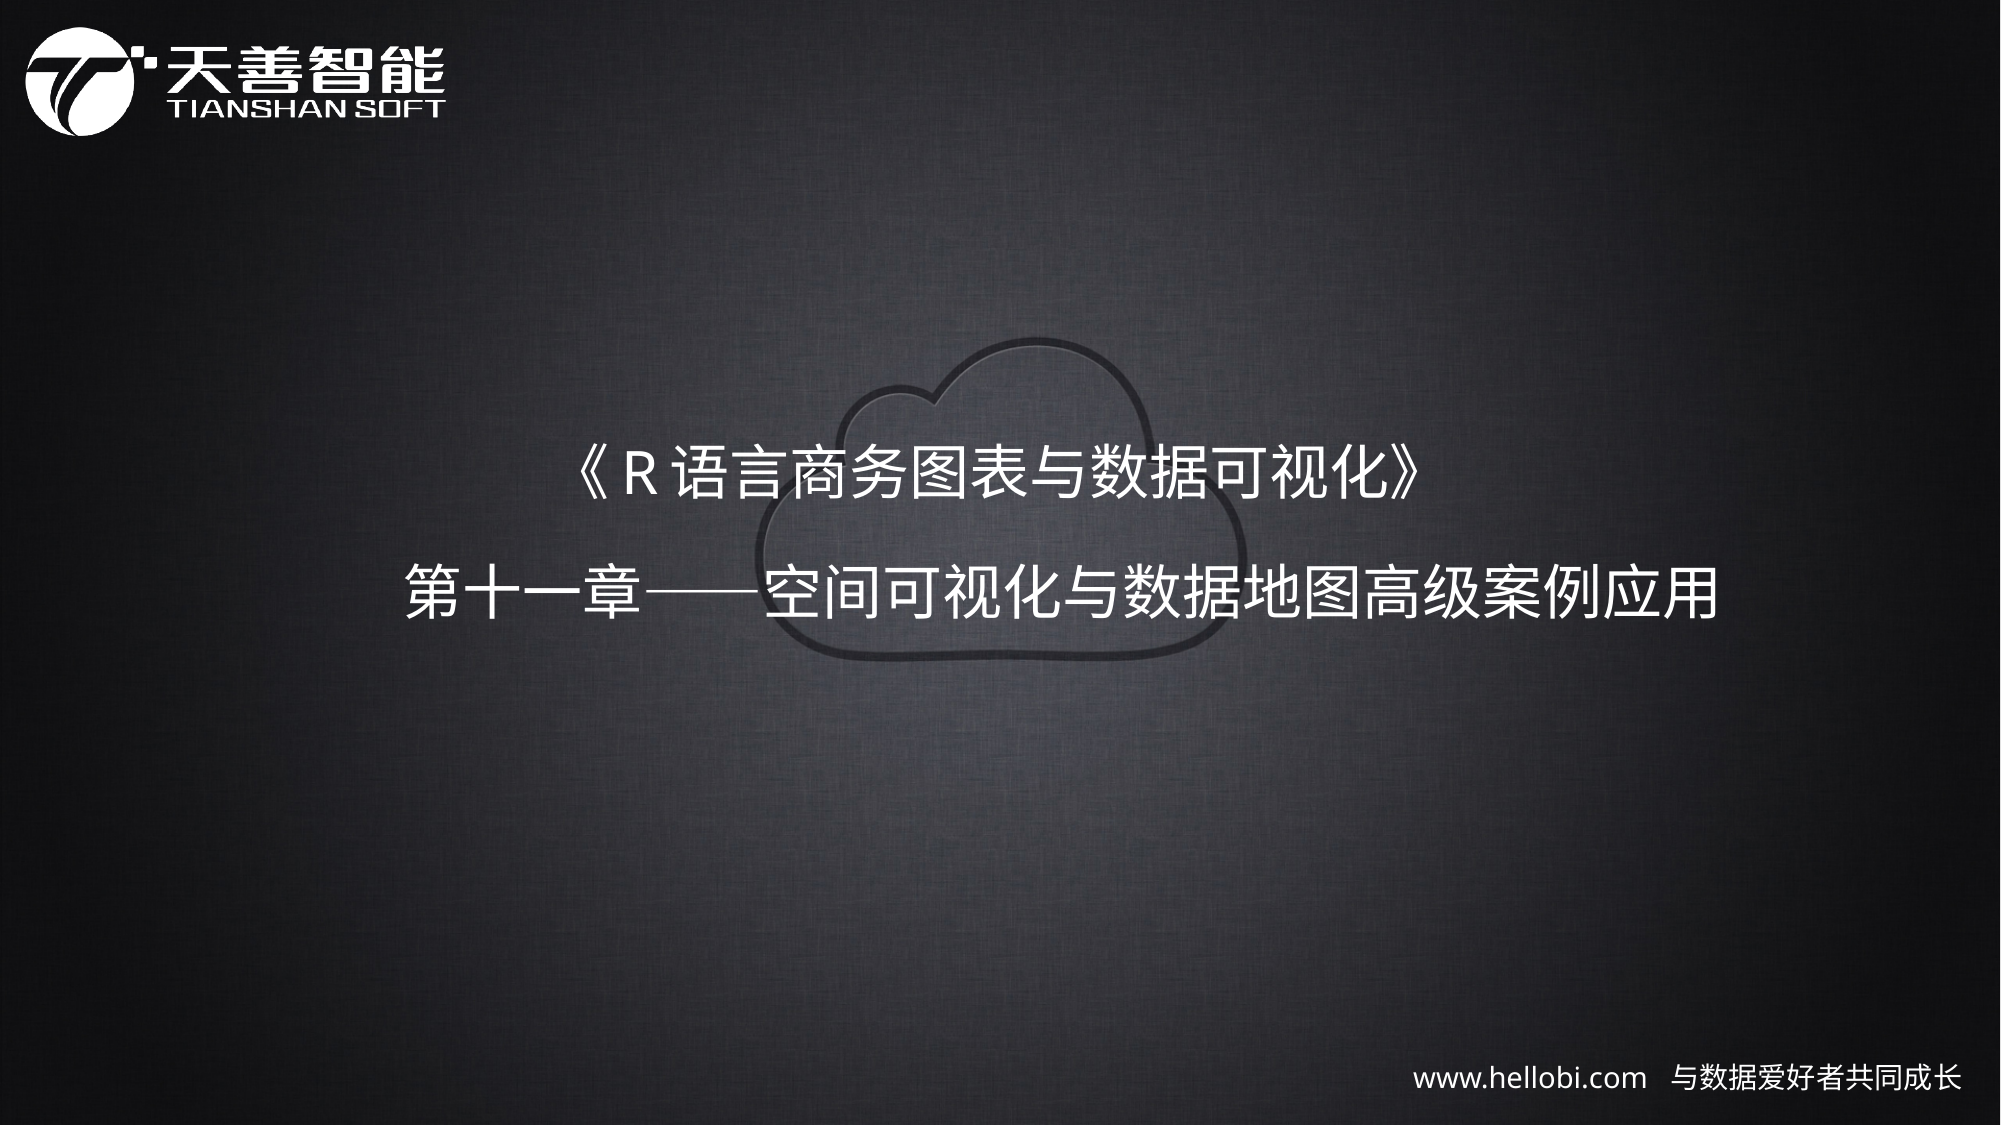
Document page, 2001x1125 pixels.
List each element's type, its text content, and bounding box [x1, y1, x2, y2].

picture [0, 0, 2001, 1125]
text_box 第十一章——空间可视化与数据地图高级案例应用 [377, 514, 1748, 636]
title 《R语言商务图表与数据可视化》 [529, 394, 1471, 514]
